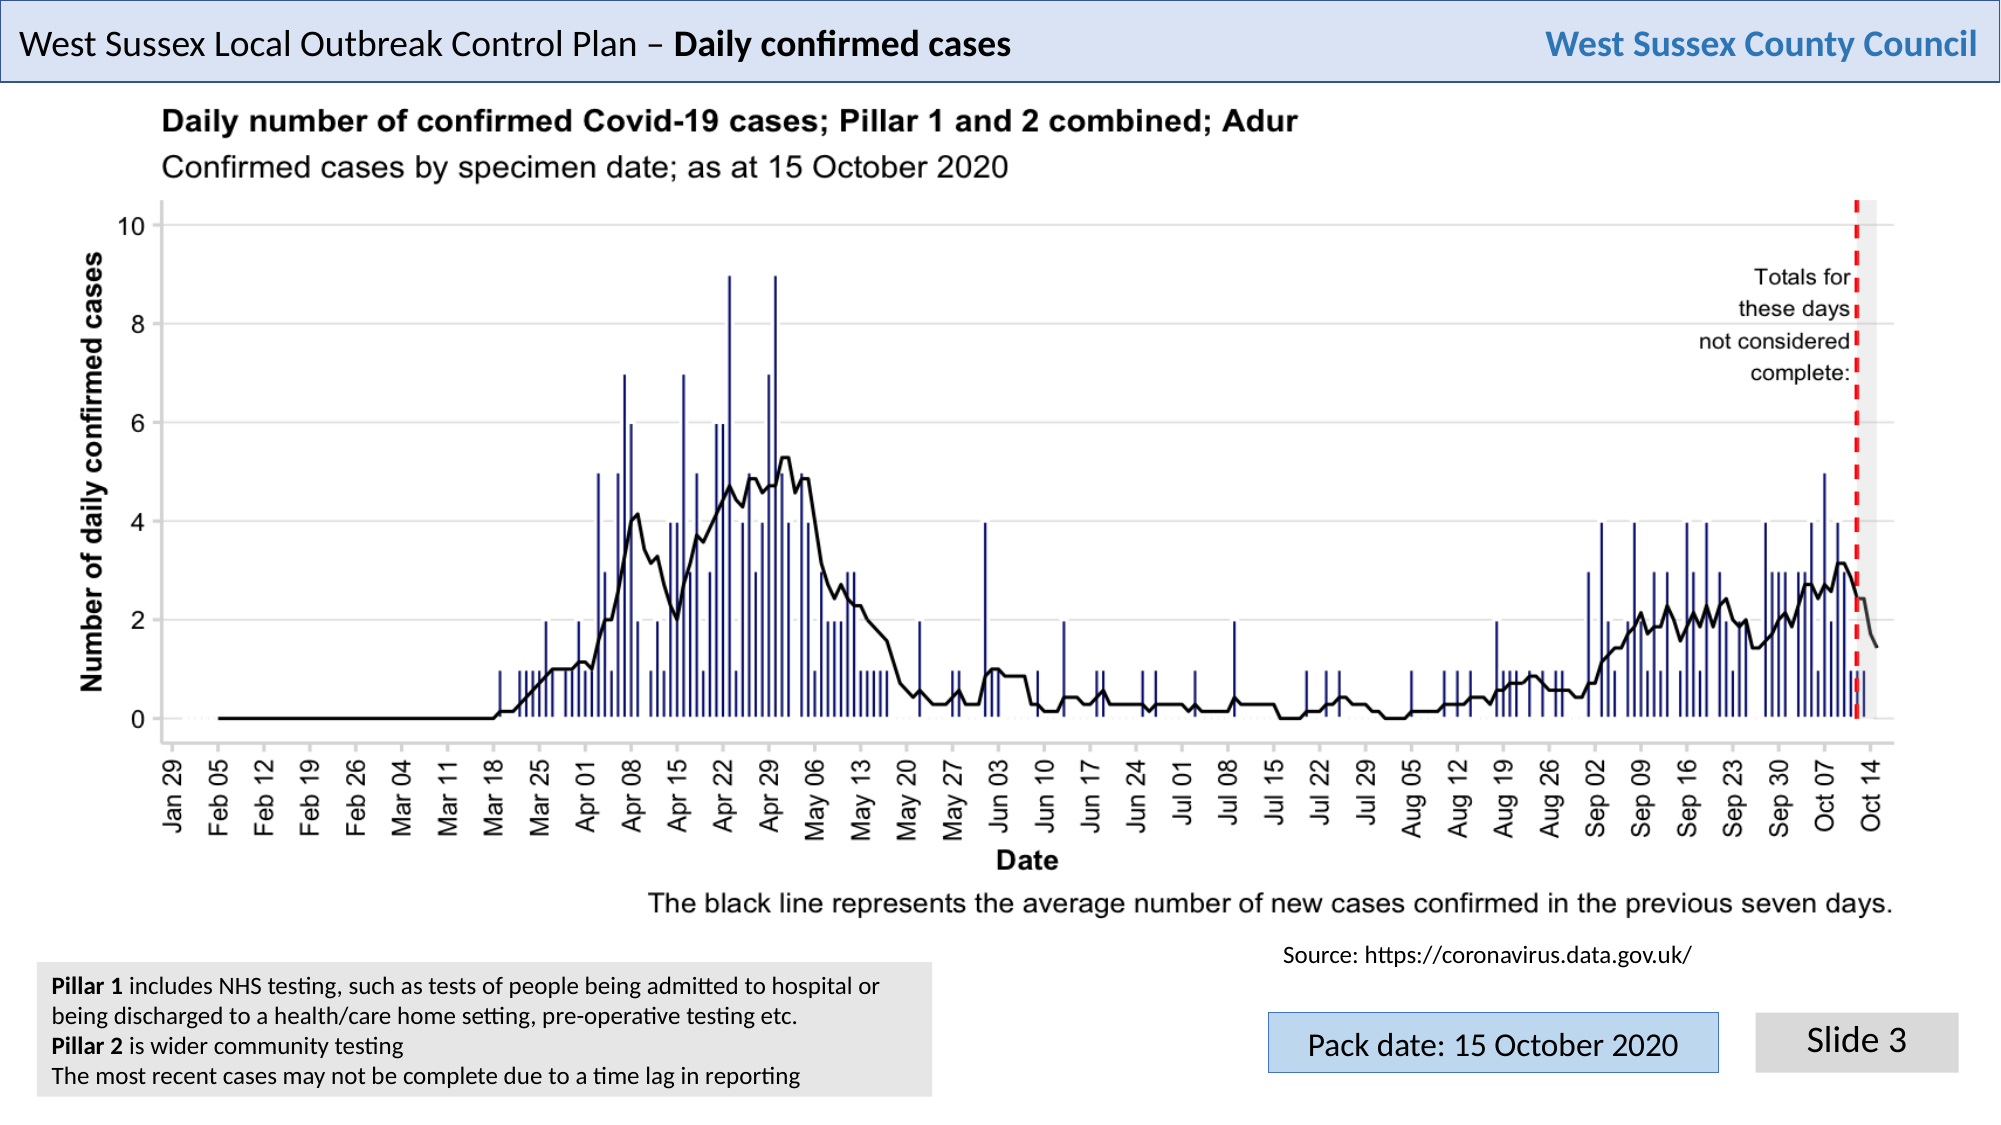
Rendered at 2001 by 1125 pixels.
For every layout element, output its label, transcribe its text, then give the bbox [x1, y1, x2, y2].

list Source: https://coronavirus.data.gov.uk/ [1268, 935, 1912, 995]
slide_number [1268, 1012, 1719, 1073]
list Slide 3 [1755, 1012, 1959, 1073]
picture [63, 91, 1912, 935]
